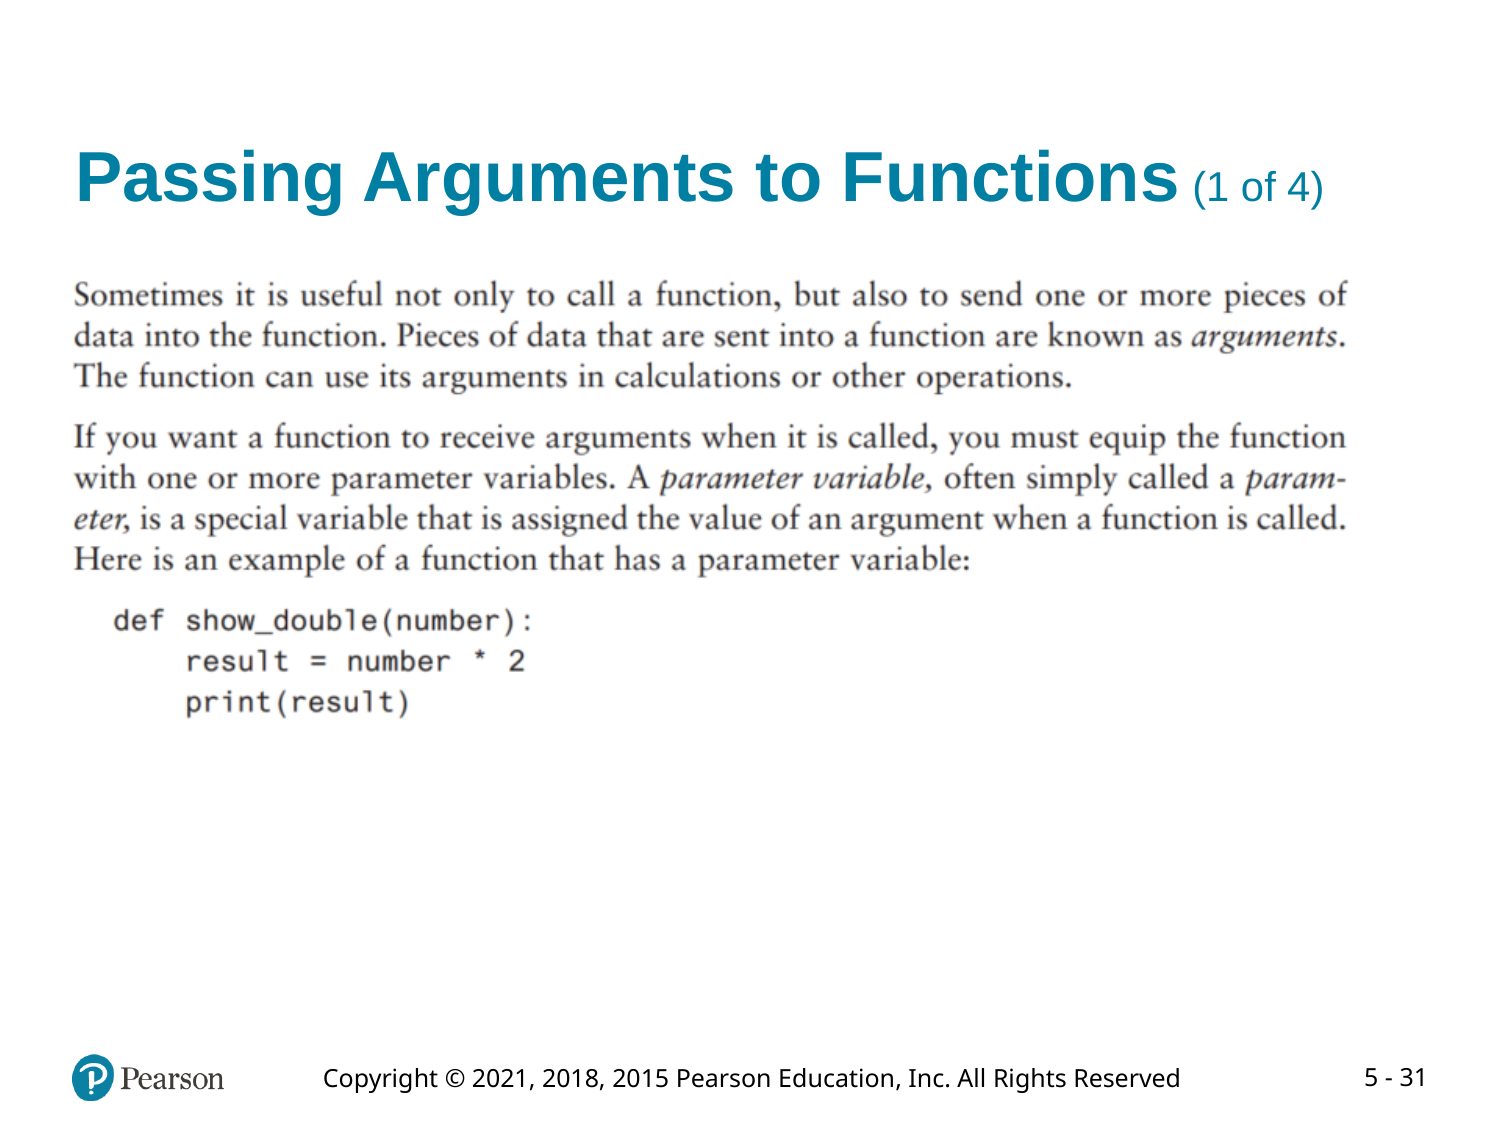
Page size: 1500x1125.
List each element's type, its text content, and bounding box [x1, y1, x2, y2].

picture [49, 274, 1377, 723]
title Passing Arguments to Functions (1 of 4) [75, 35, 1425, 216]
picture [99, 1054, 224, 1101]
picture [81, 1064, 107, 1089]
picture [72, 1087, 83, 1101]
picture [72, 1054, 89, 1072]
